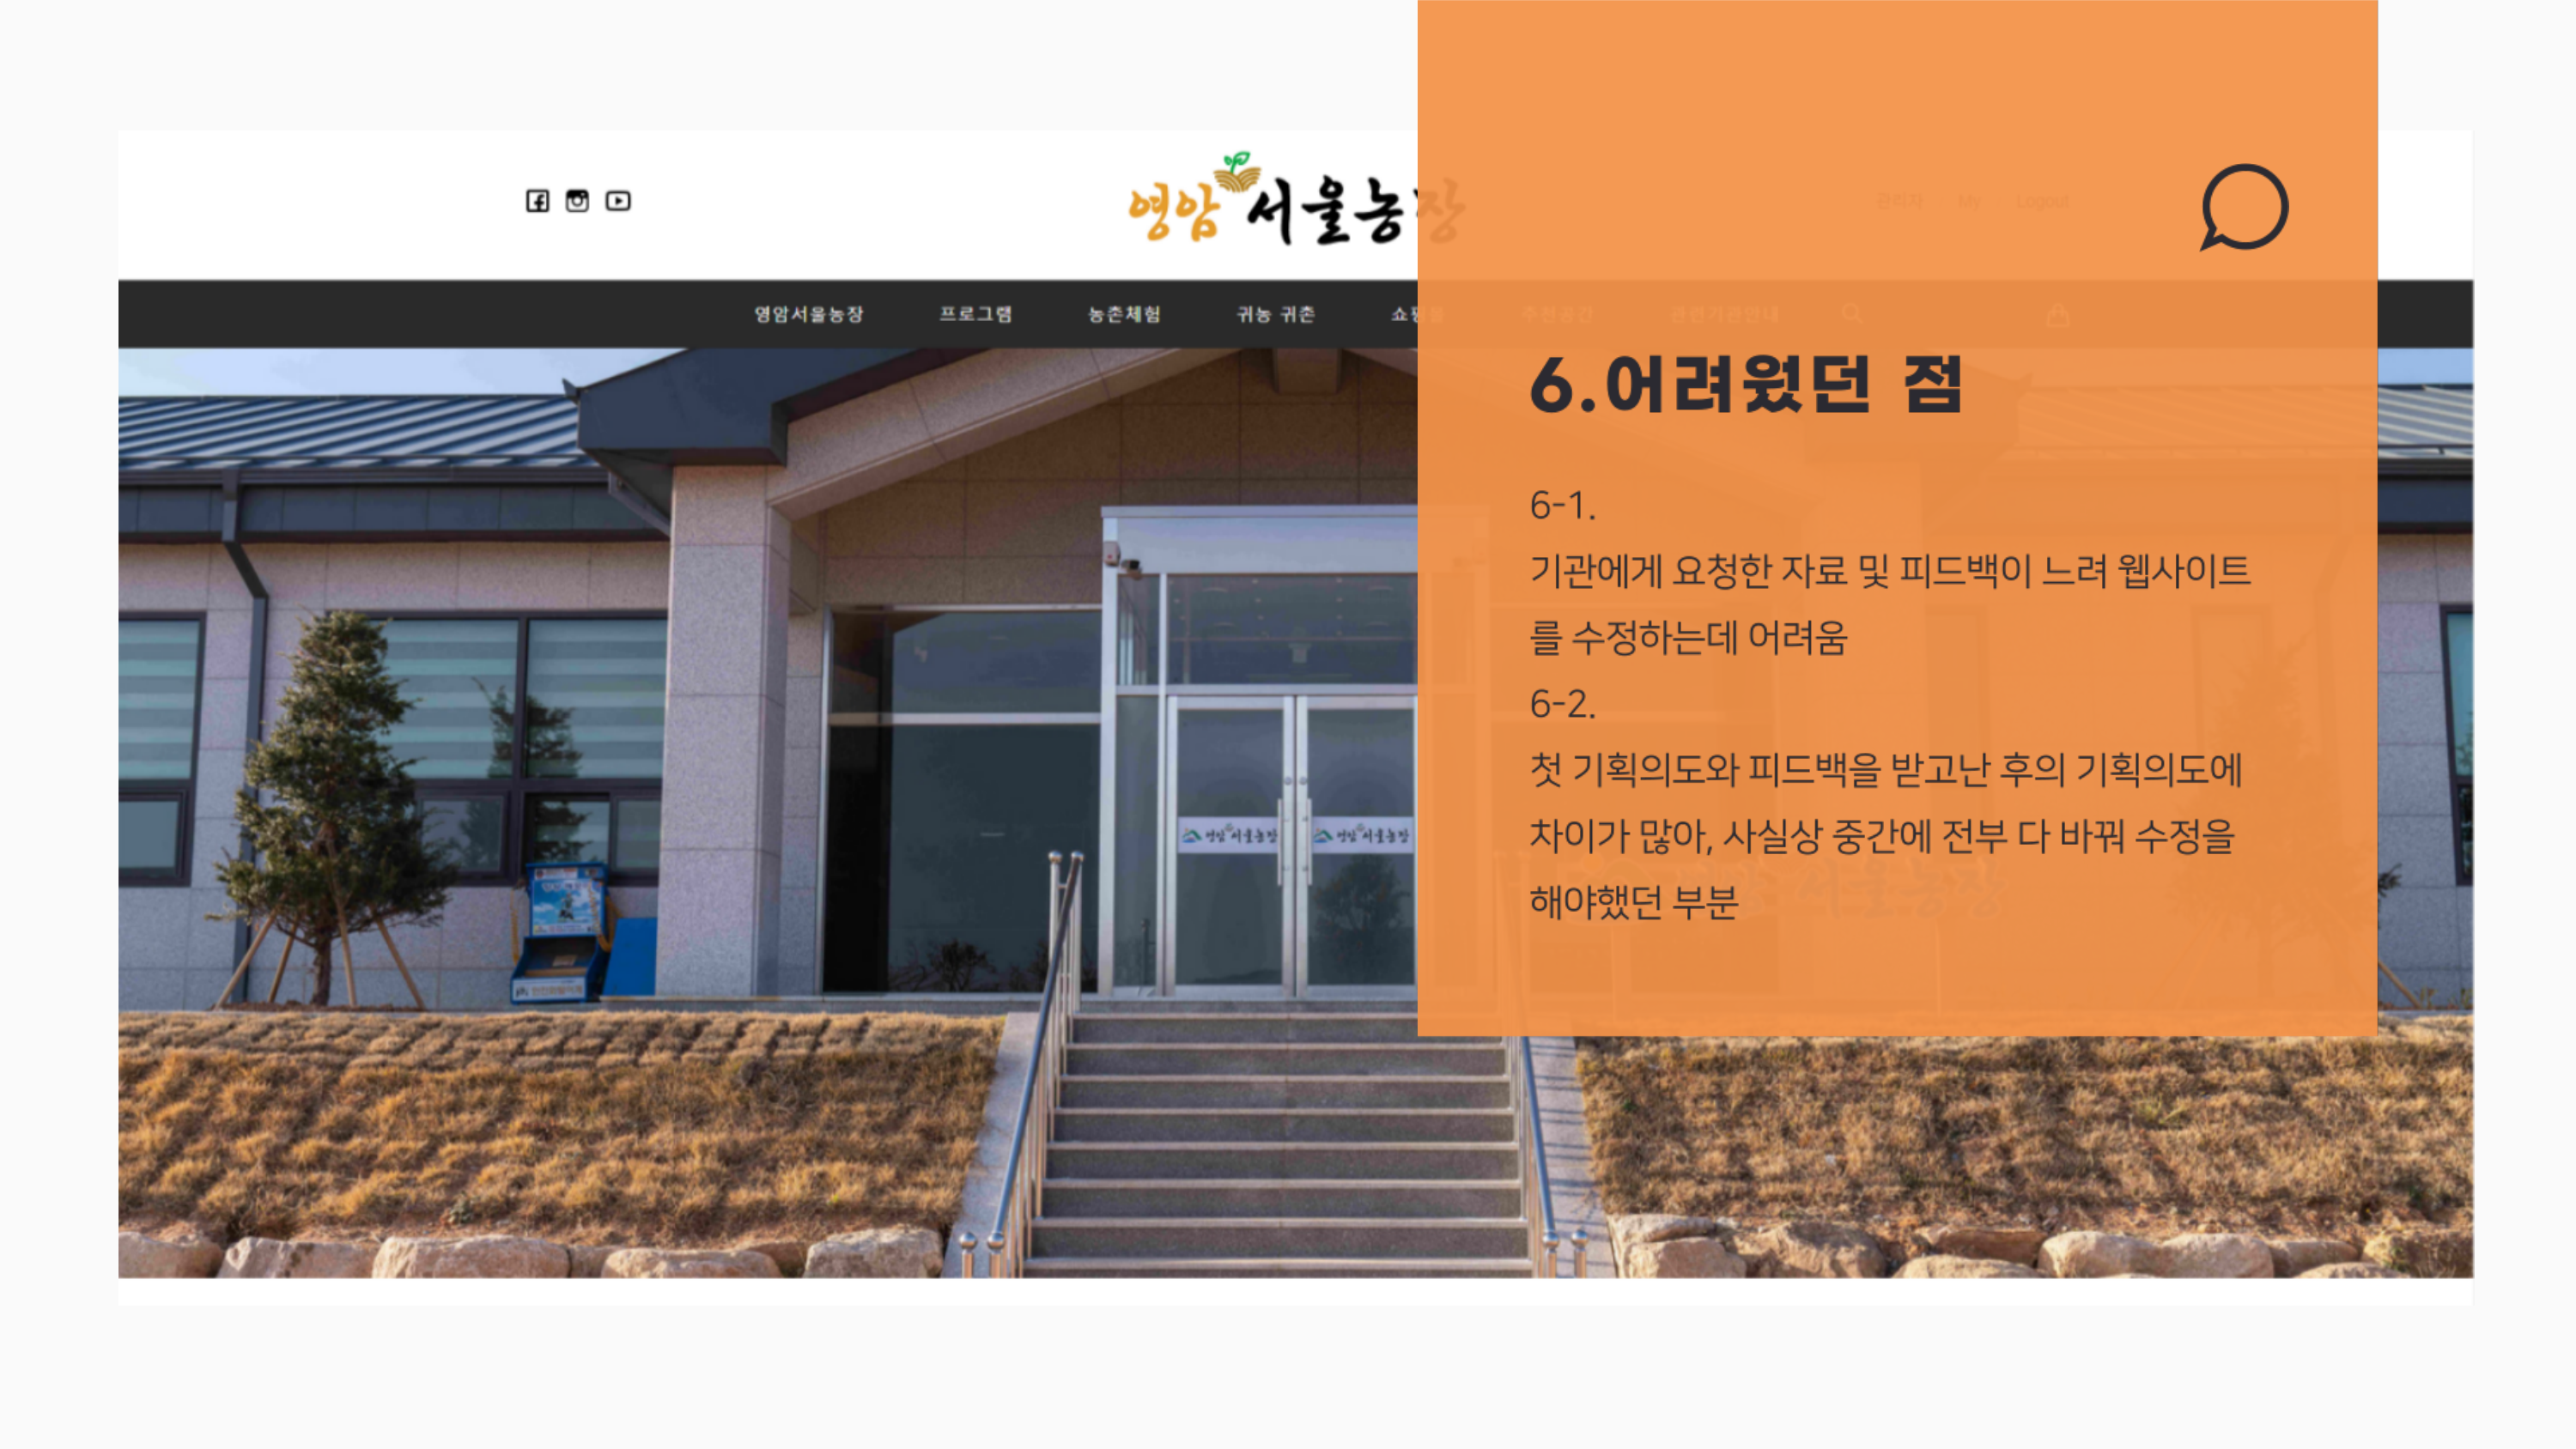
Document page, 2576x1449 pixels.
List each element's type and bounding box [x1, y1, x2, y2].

picture [1520, 334, 1996, 473]
picture [1524, 475, 2270, 955]
text_box [118, 130, 2476, 1307]
text_box [1418, 0, 2379, 1038]
text_box [2199, 162, 2290, 253]
